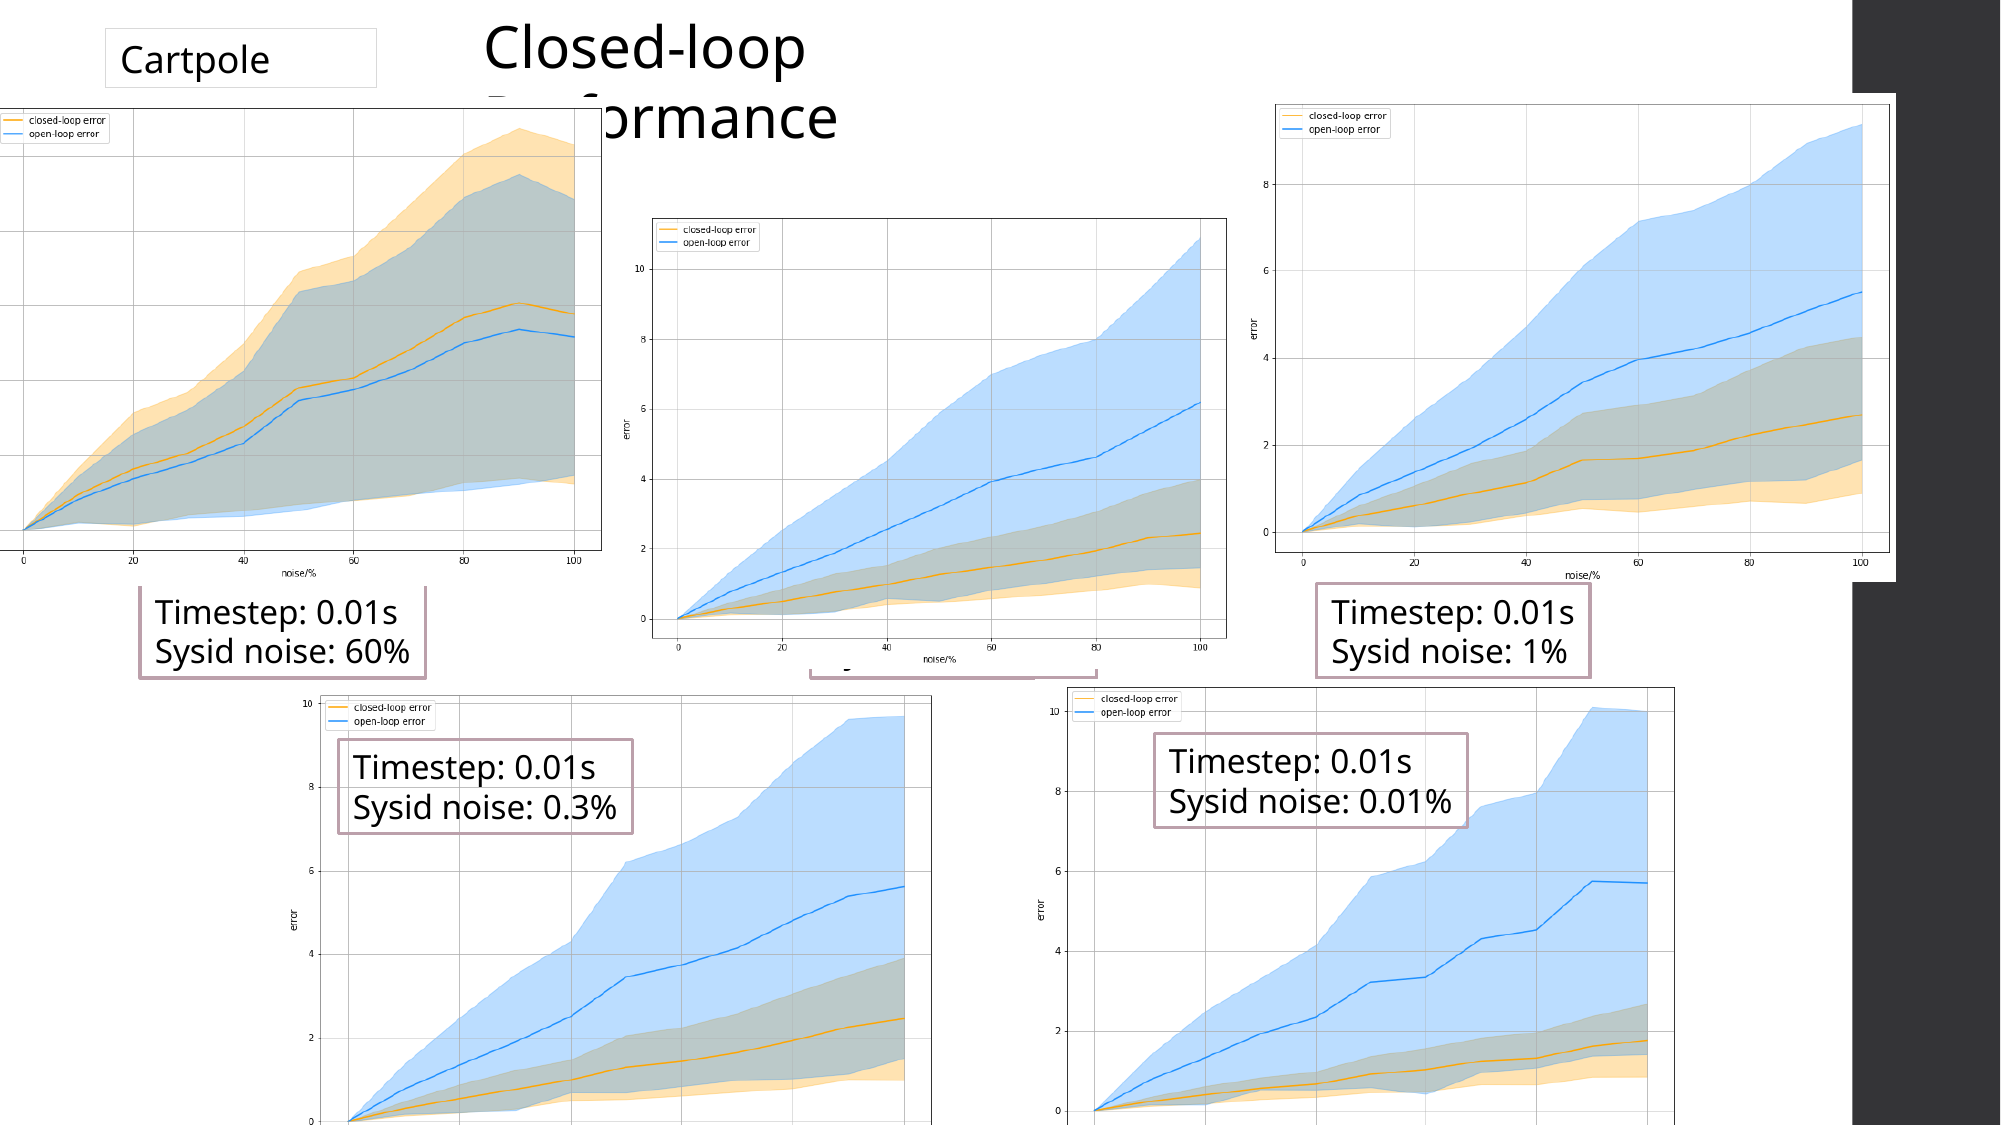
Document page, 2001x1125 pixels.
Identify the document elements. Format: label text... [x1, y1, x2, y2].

picture [0, 97, 606, 587]
text_box Closed-loop Performance [468, 3, 1082, 158]
text_box Timestep: 0.01s Sysid noise: 60% [139, 596, 426, 678]
text_box Timestep: 0.01s Sysid noise: 1% [1316, 590, 1591, 674]
picture [289, 684, 940, 1125]
table_header 0.01s [810, 674, 1097, 678]
picture [1035, 679, 1680, 1125]
picture [622, 210, 1236, 670]
text_box Cartpole [105, 28, 377, 88]
picture [1246, 92, 1896, 582]
